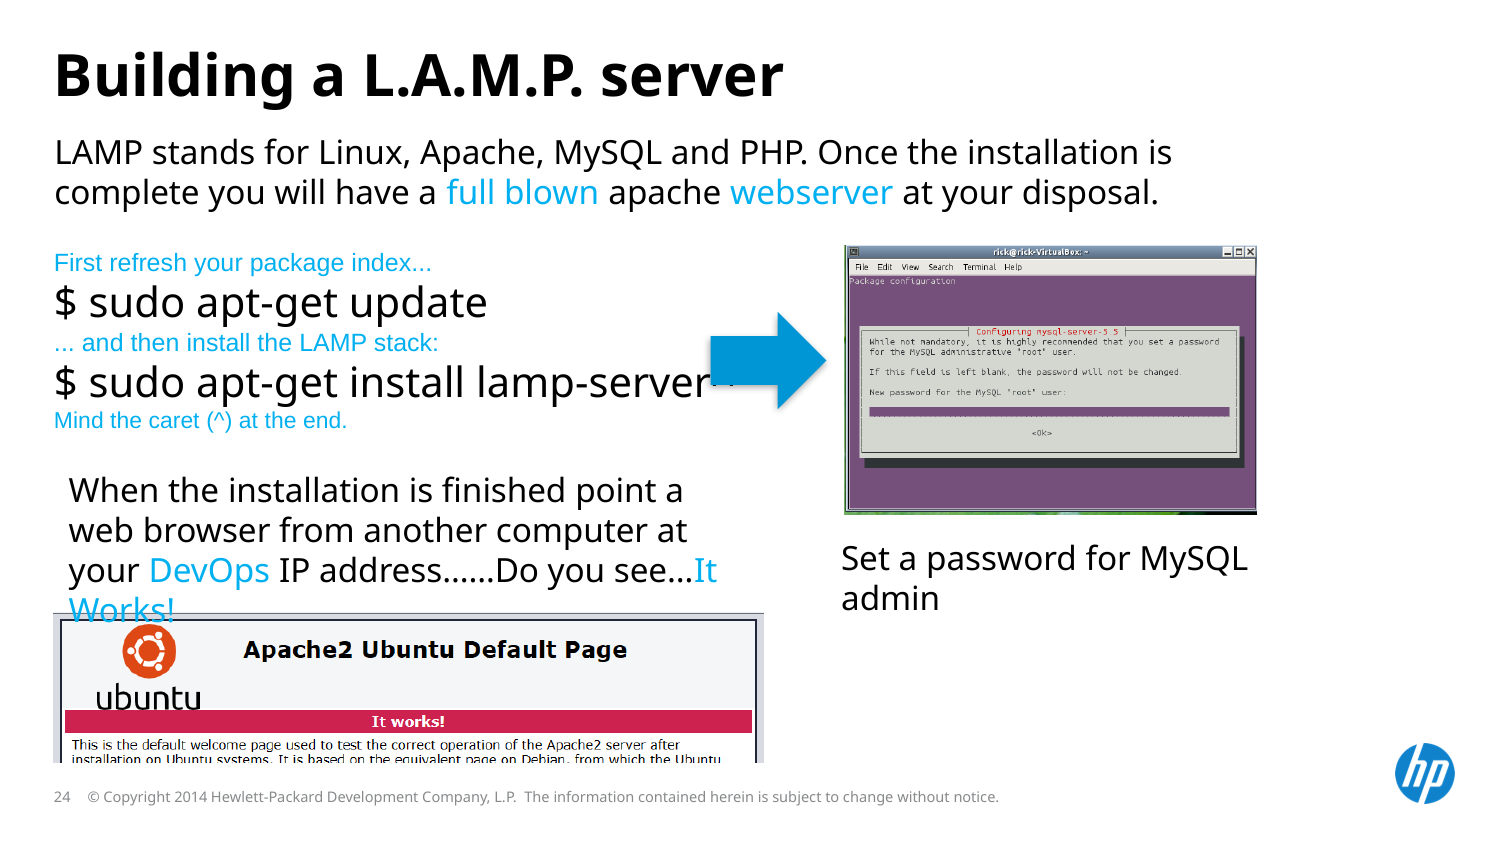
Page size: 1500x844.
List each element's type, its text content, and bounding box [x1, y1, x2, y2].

text_box First refresh your package index... $ sudo apt-get update ... and then install the LAMP stack: $ sudo apt-get install lamp-server^ Mind the caret (^) at the end. [53, 245, 842, 434]
title Building a L.A.M.P. server [53, 38, 1386, 110]
text_box [709, 311, 827, 410]
text_box When the installation is finished point a web browser from another computer at your DevOps IP address……Do you see…It Works! [53, 461, 764, 612]
picture [844, 244, 1257, 516]
text_box Set a password for MySQL admin [826, 529, 1319, 625]
picture [1395, 743, 1455, 804]
text_box LAMP stands for Linux, Apache, MySQL and PHP. Once the installation is complete you will have a full blown apache webserver at your disposal. [39, 124, 1191, 219]
picture [104, 612, 113, 619]
picture [53, 612, 764, 763]
